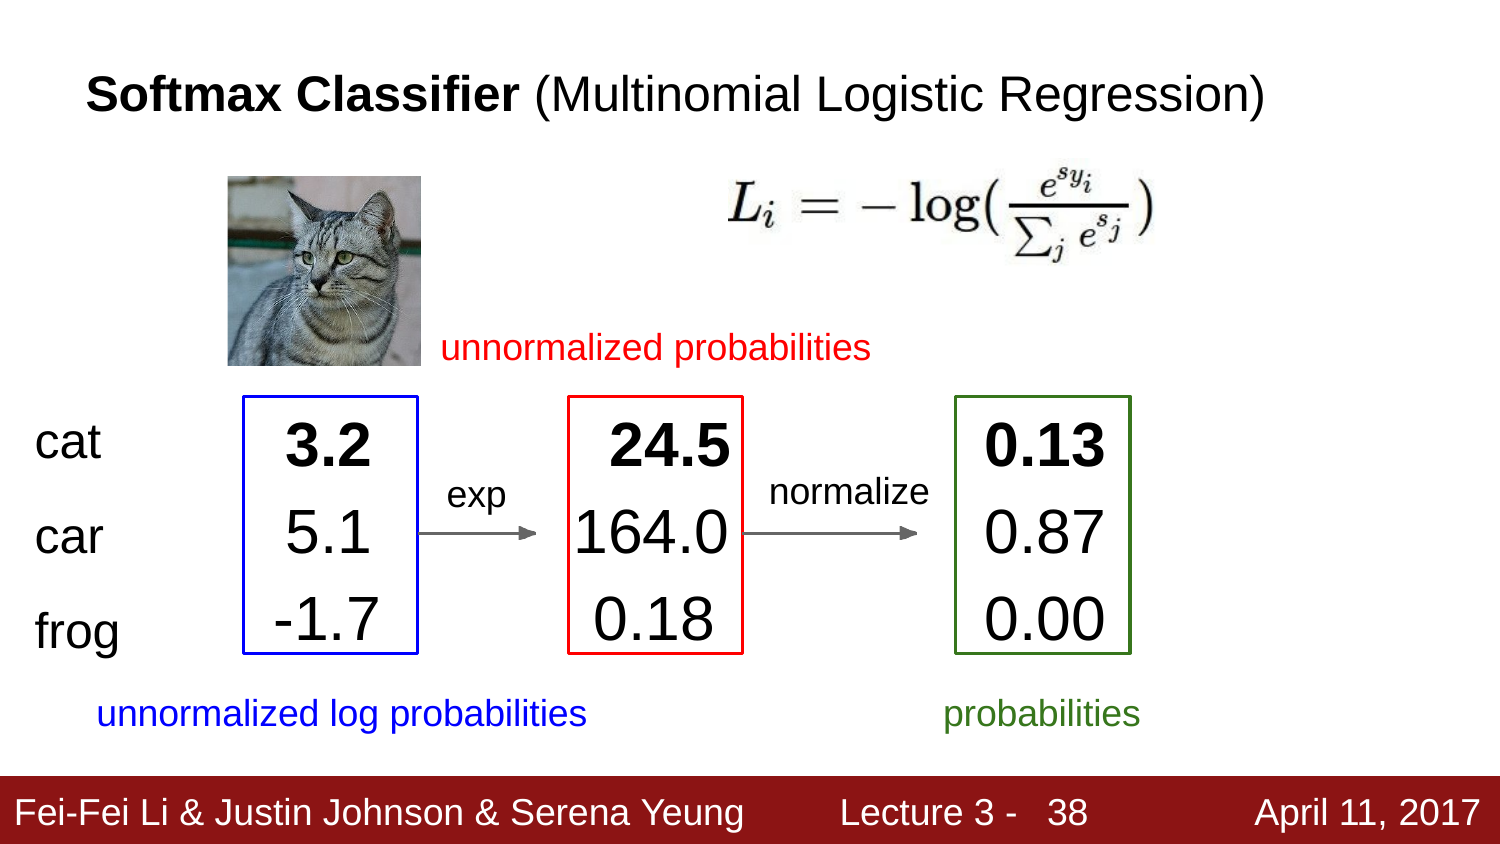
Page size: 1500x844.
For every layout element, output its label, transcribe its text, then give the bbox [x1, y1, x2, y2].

text_box [518, 526, 536, 540]
text_box Lecture 3 - [837, 789, 1021, 833]
text_box unnormalized probabilities [438, 320, 878, 368]
text_box 24.5 164.0 0.18 [568, 396, 743, 654]
title Softmax Classifier (Multinomial Logistic Regression) [83, 58, 1274, 202]
text_box 3.2 5.1 -1.7 [243, 396, 418, 654]
text_box probabilities [941, 687, 1146, 735]
slide_number Fei-Fei Li & Justin Johnson & Serena Yeung [11, 789, 753, 844]
footer April 11, 2017 [1252, 789, 1488, 844]
text_box [899, 526, 917, 540]
text_box unnormalized log probabilities [94, 687, 595, 735]
slide_number 38 [1033, 788, 1093, 844]
text_box 0.13 0.87 0.00 [955, 396, 1130, 654]
text_box normalize [766, 464, 934, 512]
text_box [728, 158, 1157, 267]
text_box exp [444, 467, 510, 515]
text_box cat car frog [32, 371, 123, 659]
text_box [227, 176, 421, 366]
